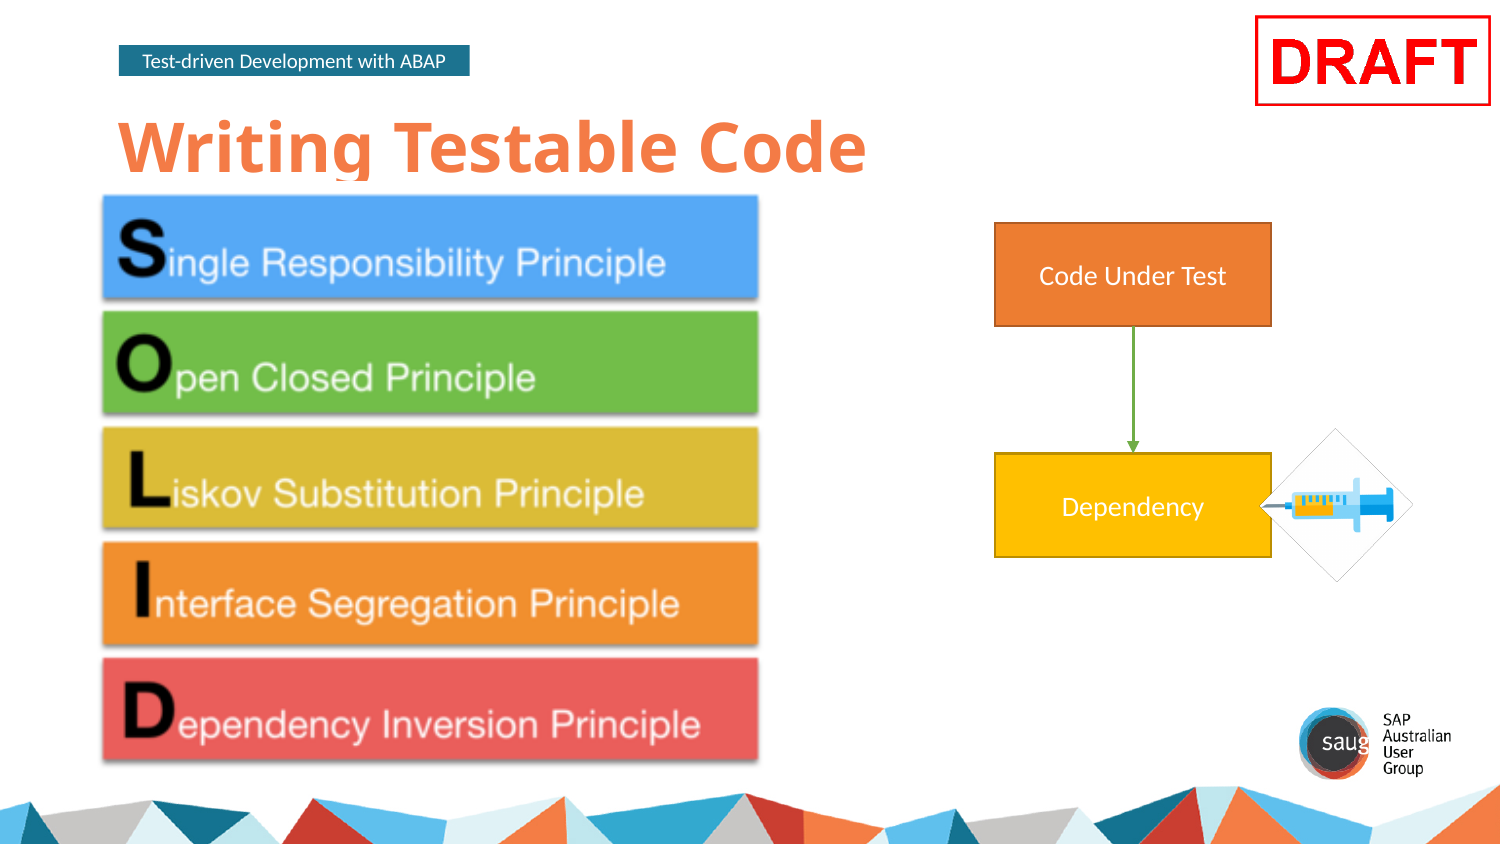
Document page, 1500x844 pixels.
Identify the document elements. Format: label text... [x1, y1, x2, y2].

text_box Dependency [994, 452, 1272, 558]
title Writing Testable Code [103, 78, 1397, 223]
footer Test-driven Development with ABAP [118, 45, 470, 76]
list Single Responsibility Open/Closed Principle Liskov Substitution Principle Interface Segregation Principle Dependency Inversion Principle [777, 224, 1397, 760]
text_box Code Under Test [994, 222, 1272, 327]
picture [0, 0, 1500, 844]
